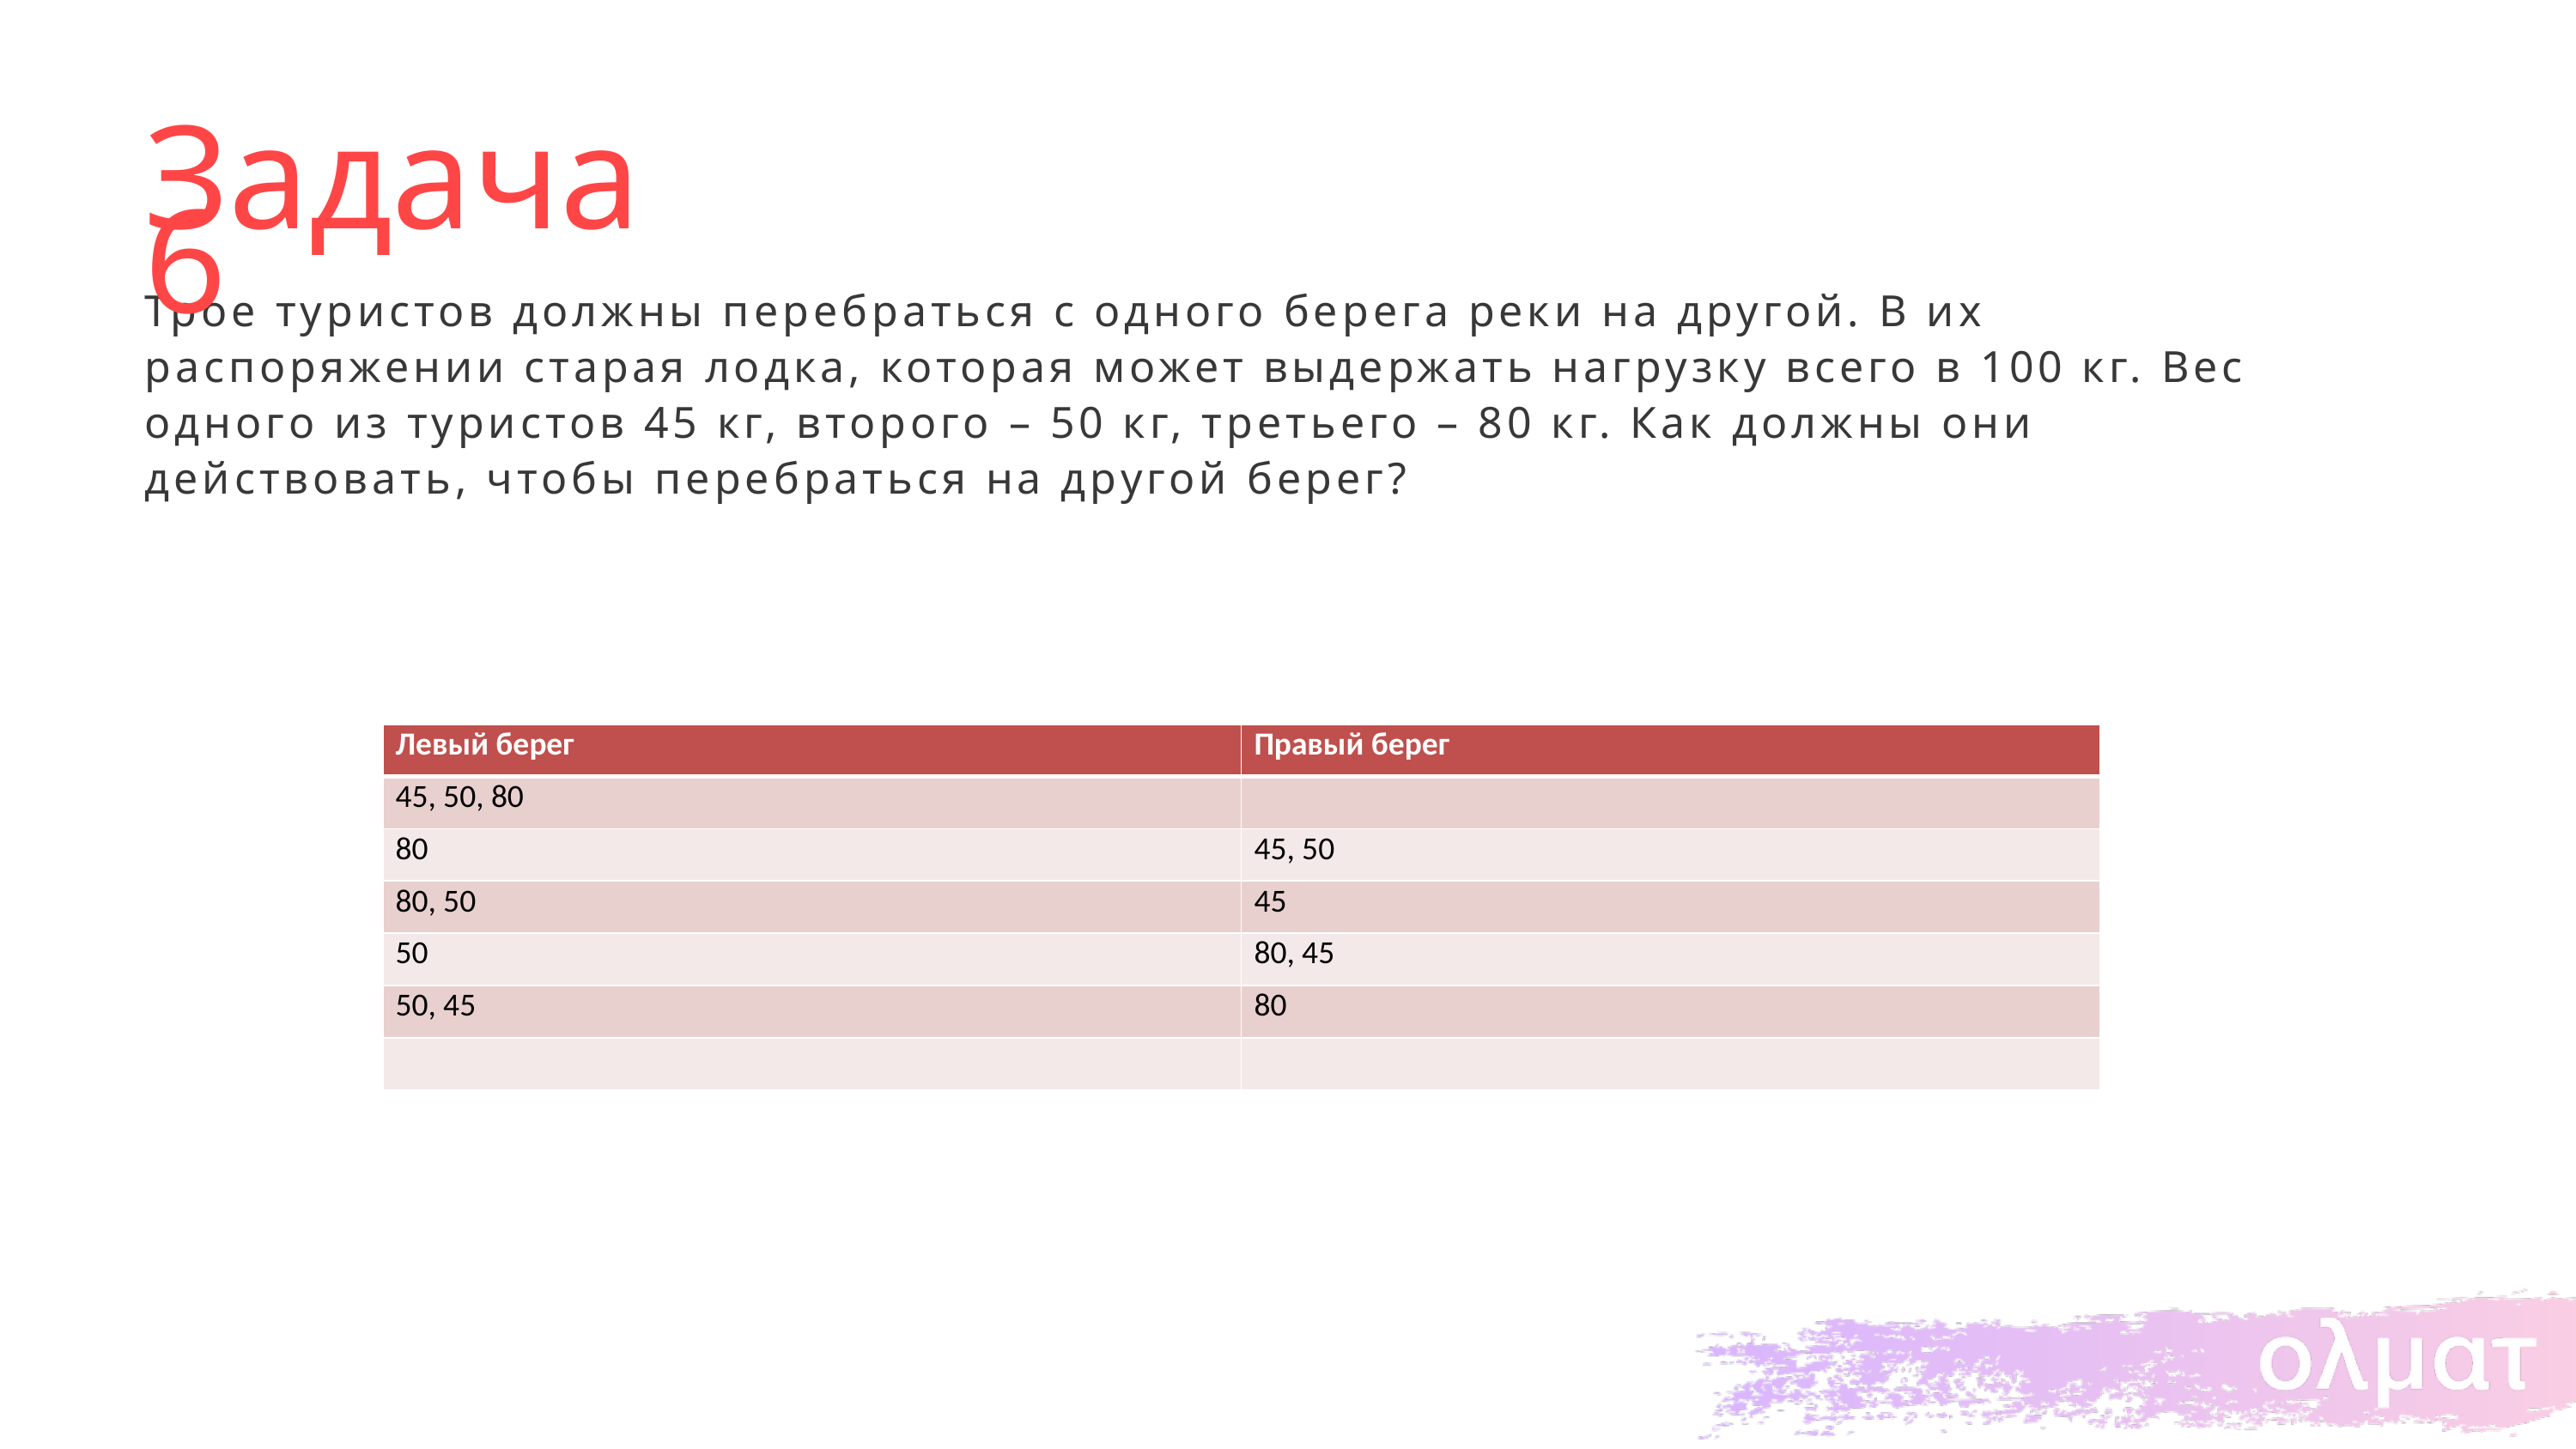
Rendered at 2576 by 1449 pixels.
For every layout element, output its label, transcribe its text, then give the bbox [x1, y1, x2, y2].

table_cell 80 [1242, 986, 2099, 1037]
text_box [1690, 1287, 2576, 1440]
table_cell [1242, 779, 2099, 828]
table_cell 50, 45 [384, 986, 1241, 1037]
table_cell 45, 50 [1242, 829, 2099, 880]
table_cell [1242, 1039, 2099, 1089]
table_cell 45, 50, 80 [384, 779, 1241, 828]
text_box Задача 6 [144, 173, 754, 342]
table_cell [384, 1039, 1241, 1089]
table_cell 50 [384, 934, 1241, 985]
table_cell 80, 45 [1242, 934, 2099, 985]
table_header Правый берег [1242, 725, 2099, 774]
table_cell 80, 50 [384, 882, 1241, 932]
text_box Трое туристов должны перебраться с одного берега реки на другой. В их распоряжении старая лодка, которая может выдержать нагрузку всего в 100 кг. Вес одного из туристов 45 кг, второго – 50 кг, третьего – 80 кг. Как должны они действовать, чтобы перебраться на другой берег? [144, 279, 2338, 503]
table_cell 80 [384, 829, 1241, 880]
table_header Левый берег [384, 725, 1241, 774]
table_cell 45 [1242, 882, 2099, 932]
